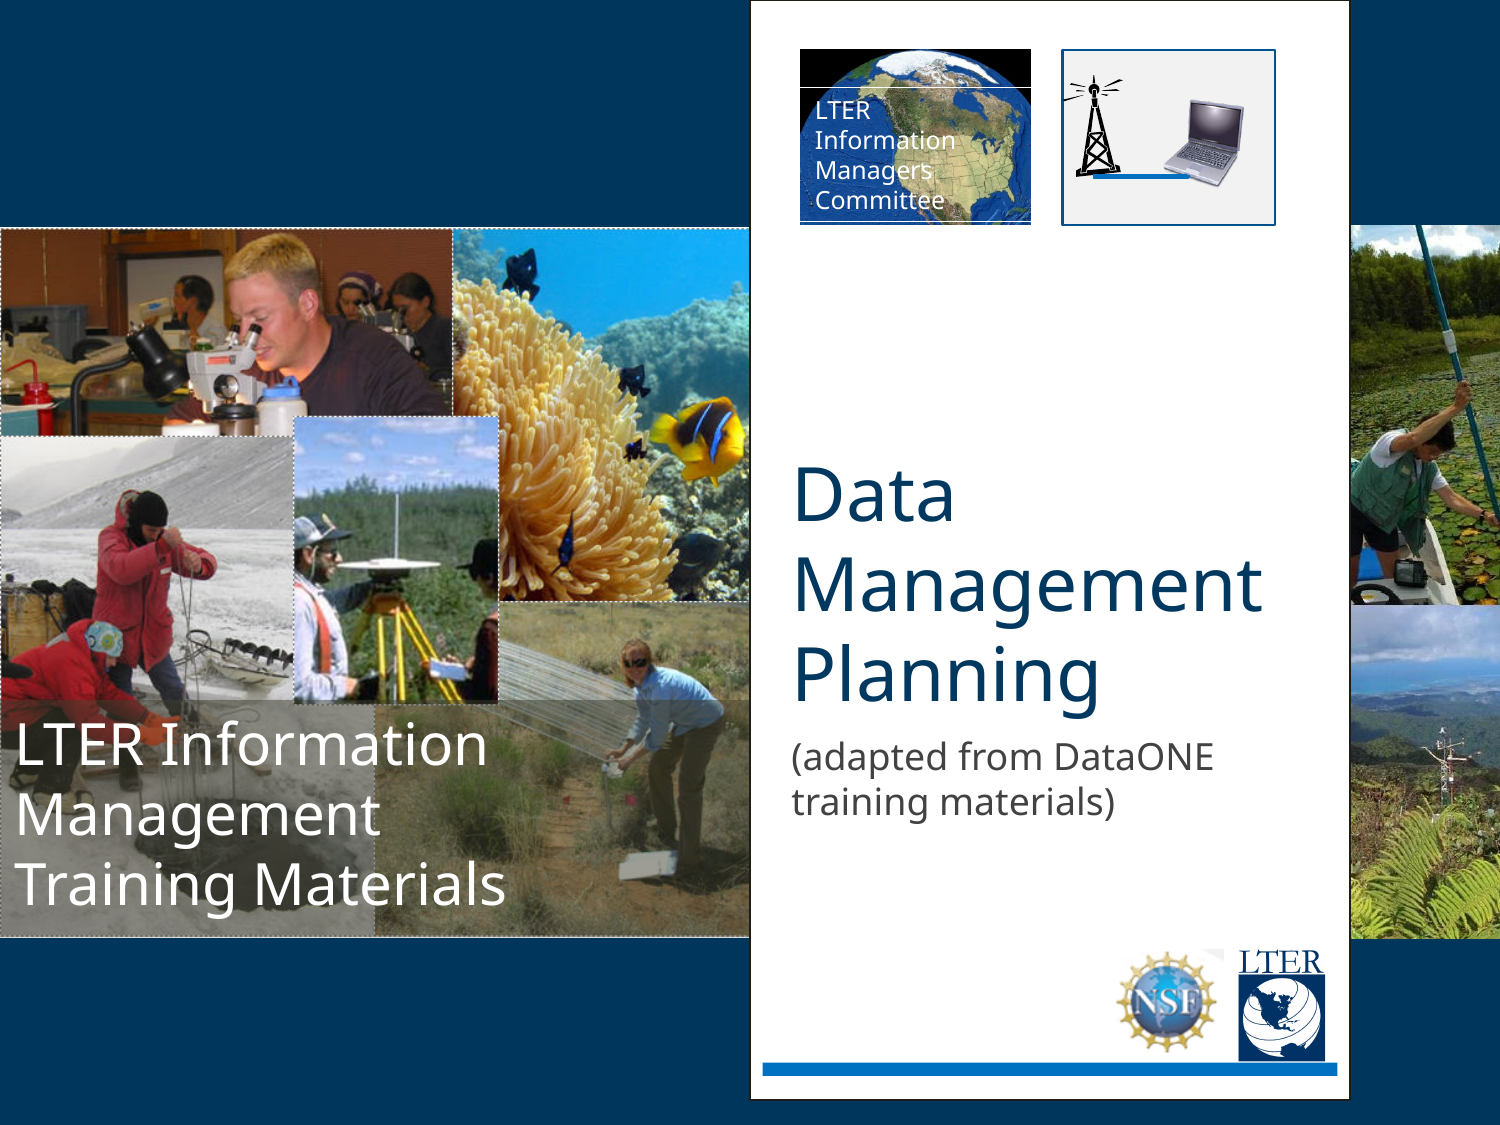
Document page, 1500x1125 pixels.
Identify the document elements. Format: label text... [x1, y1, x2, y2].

picture [1112, 949, 1224, 1060]
picture [800, 88, 1031, 221]
subtitle (adapted from DataONE training materials) [776, 725, 1320, 933]
picture [800, 49, 1031, 87]
title Data Management Planning [776, 286, 1320, 724]
picture [1351, 225, 1500, 939]
picture [1237, 949, 1326, 1062]
picture [0, 227, 749, 699]
picture [1162, 99, 1244, 188]
